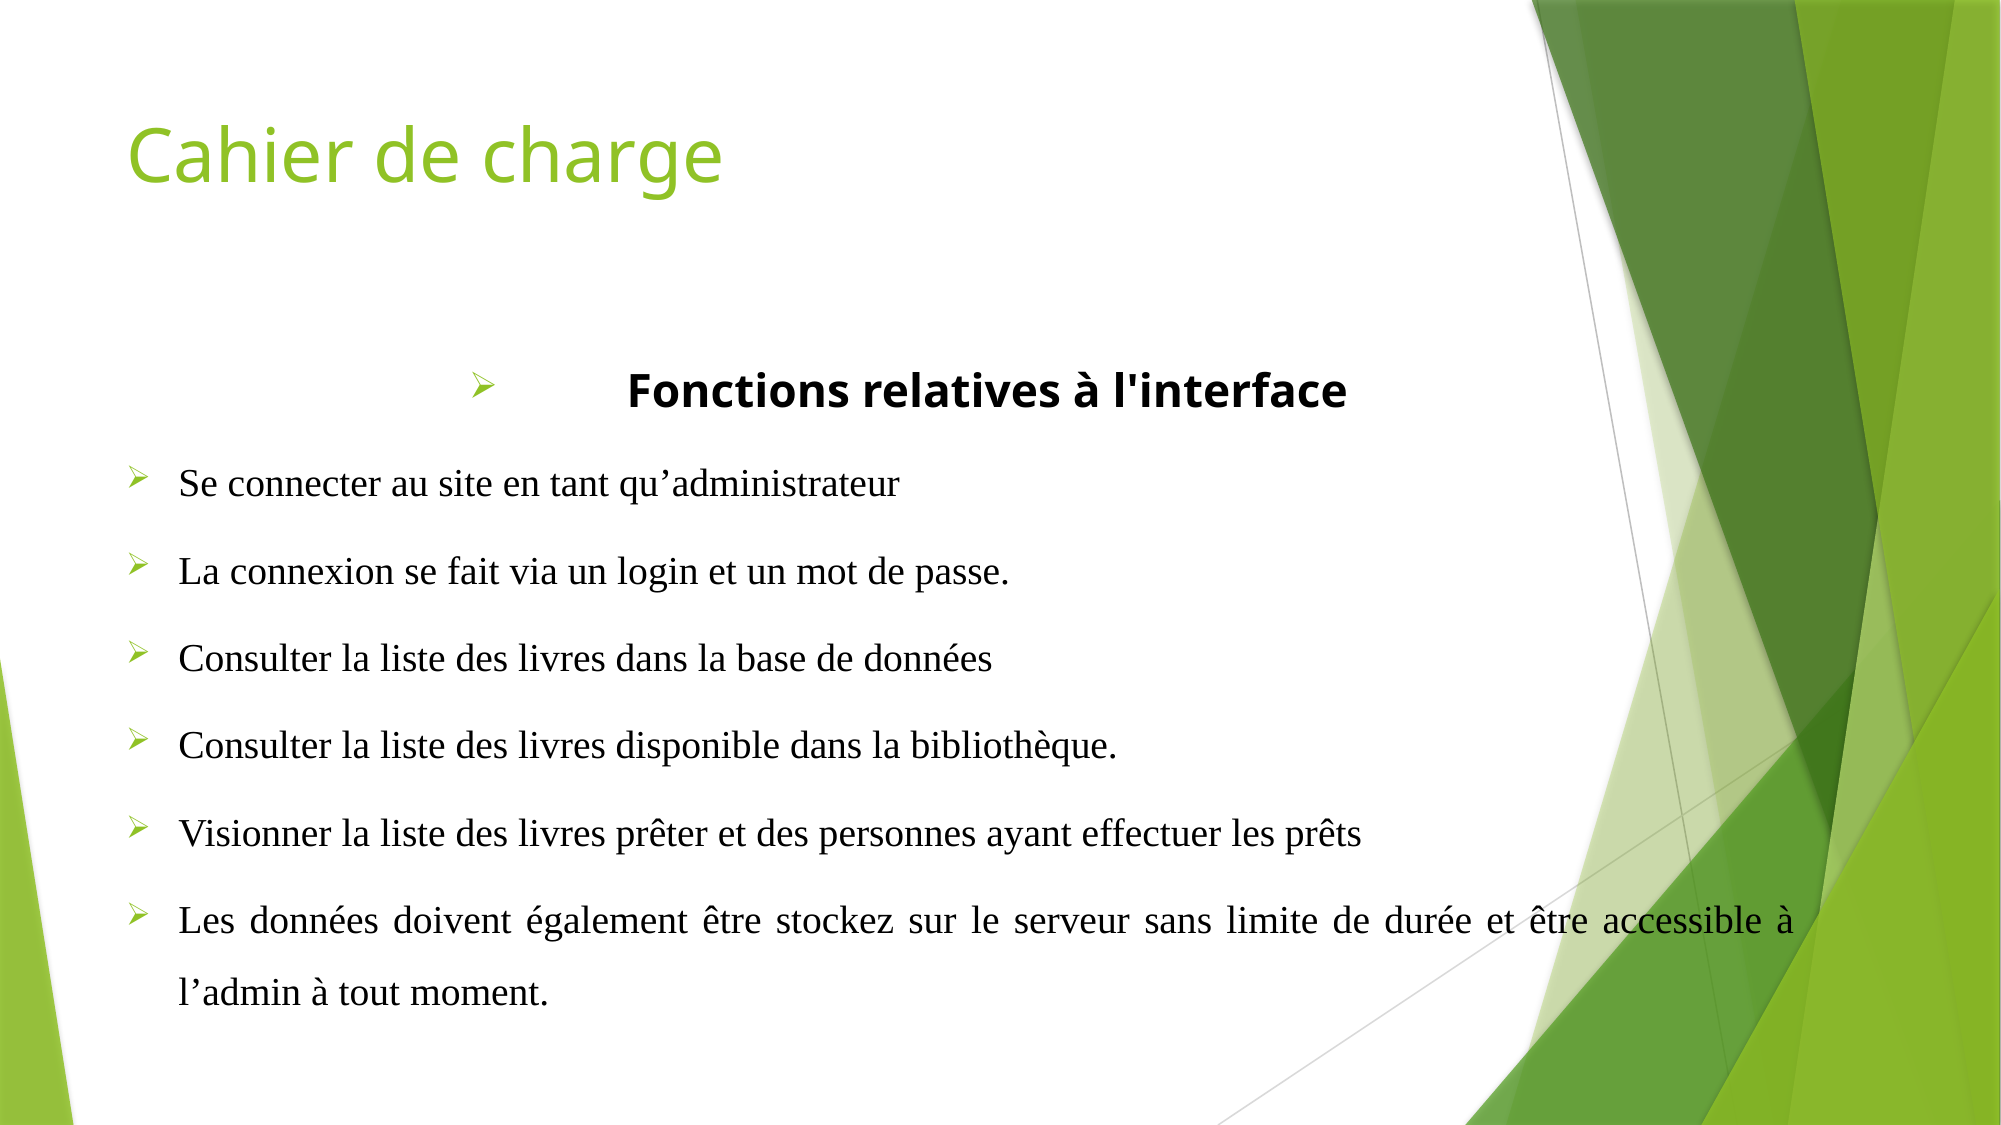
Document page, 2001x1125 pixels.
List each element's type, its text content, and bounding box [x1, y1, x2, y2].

list Fonctions relatives à l'interface Se connecter au site en tant qu’administrateur La connexion se fait via un login et un mot de passe. Consulter la liste des livres dans la base de données Consulter la liste des livres disponible dans la bibliothèque. Visionner la liste des livres prêter et des personnes ayant effectuer les prêts Les données doivent également être stockez sur le serveur sans limite de durée et être accessible à l’admin à tout moment. [110, 353, 1812, 1026]
title Cahier de charge [111, 99, 1522, 317]
